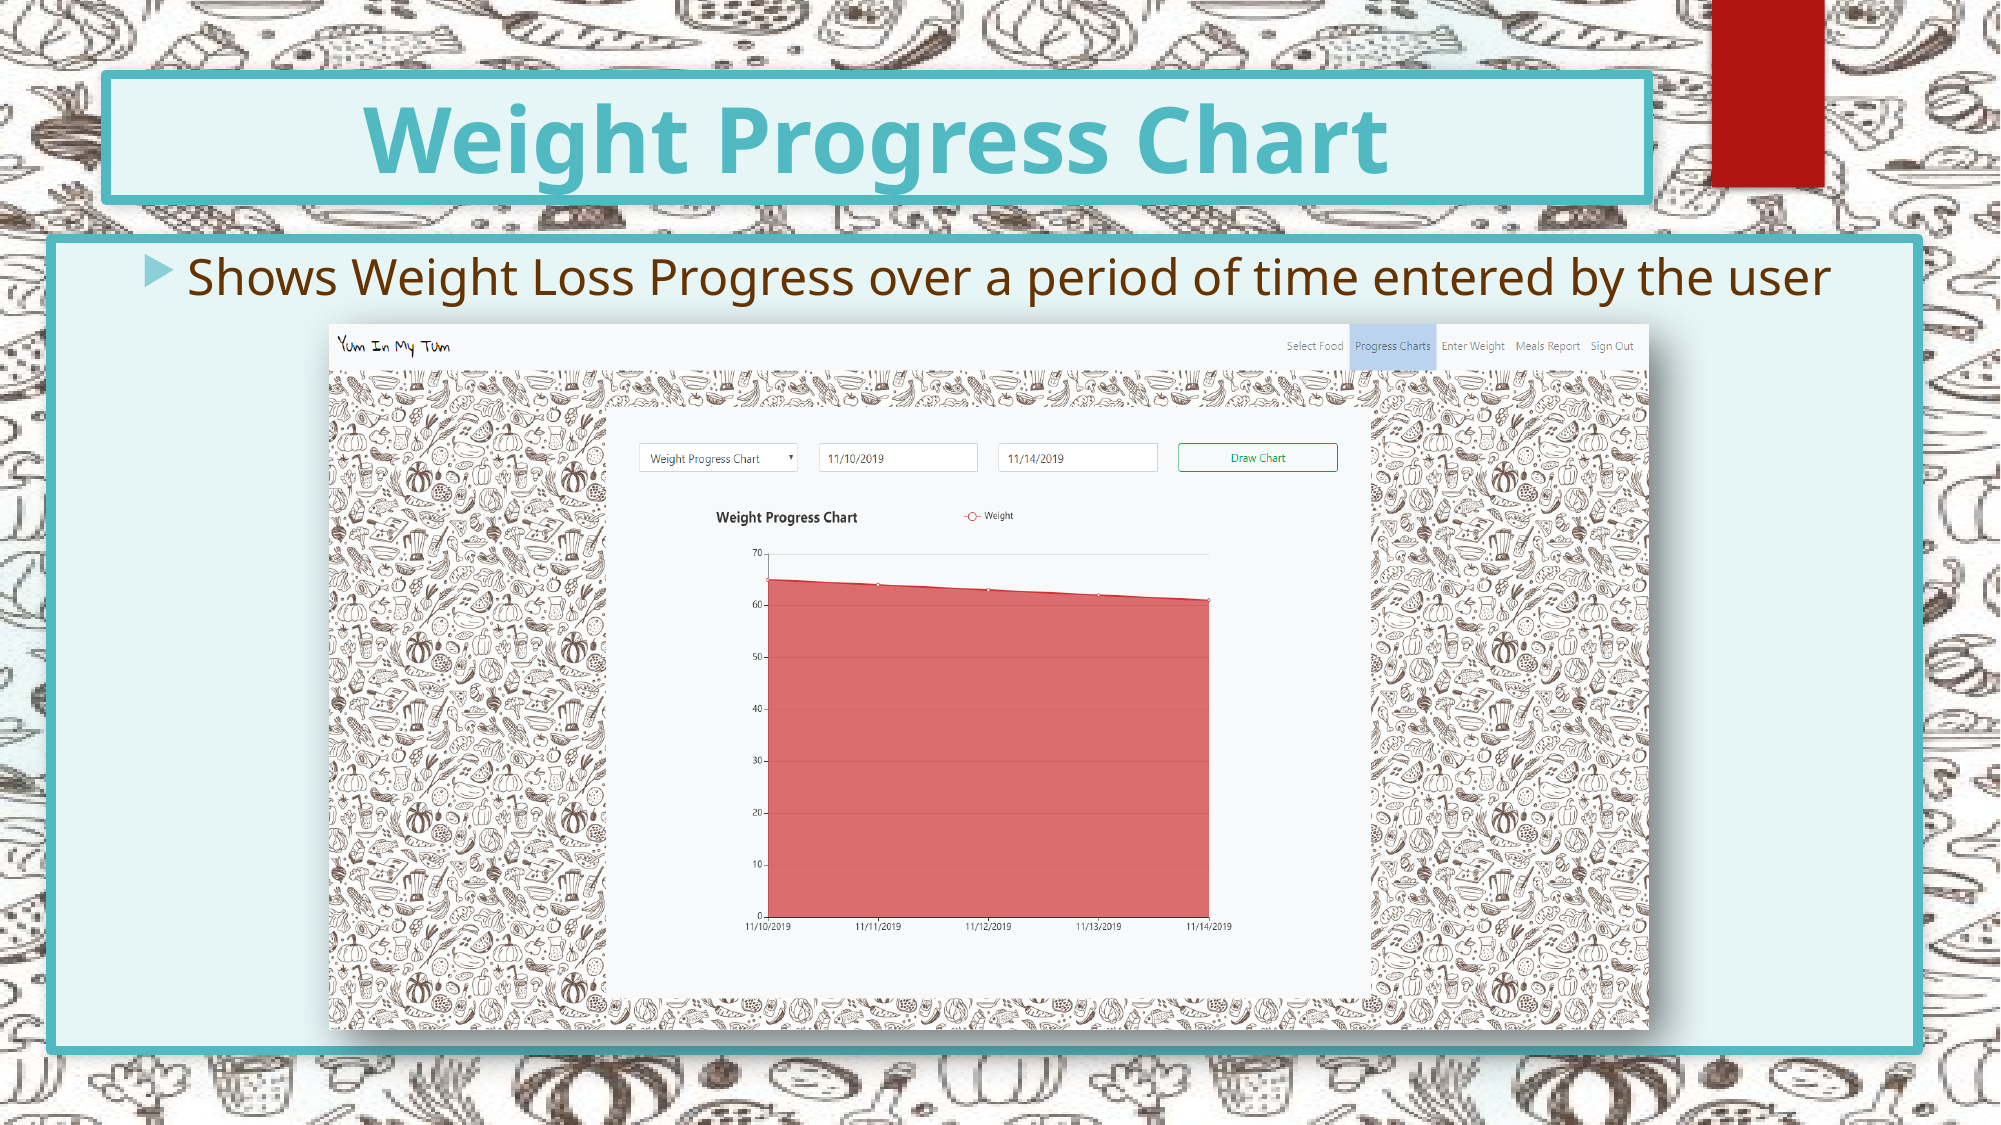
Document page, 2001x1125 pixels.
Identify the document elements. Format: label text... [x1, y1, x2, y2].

title Weight Progress Chart [106, 74, 1649, 200]
list Shows Weight Loss Progress over a period of time entered by the user [50, 238, 1918, 1051]
picture [0, 0, 2001, 1125]
